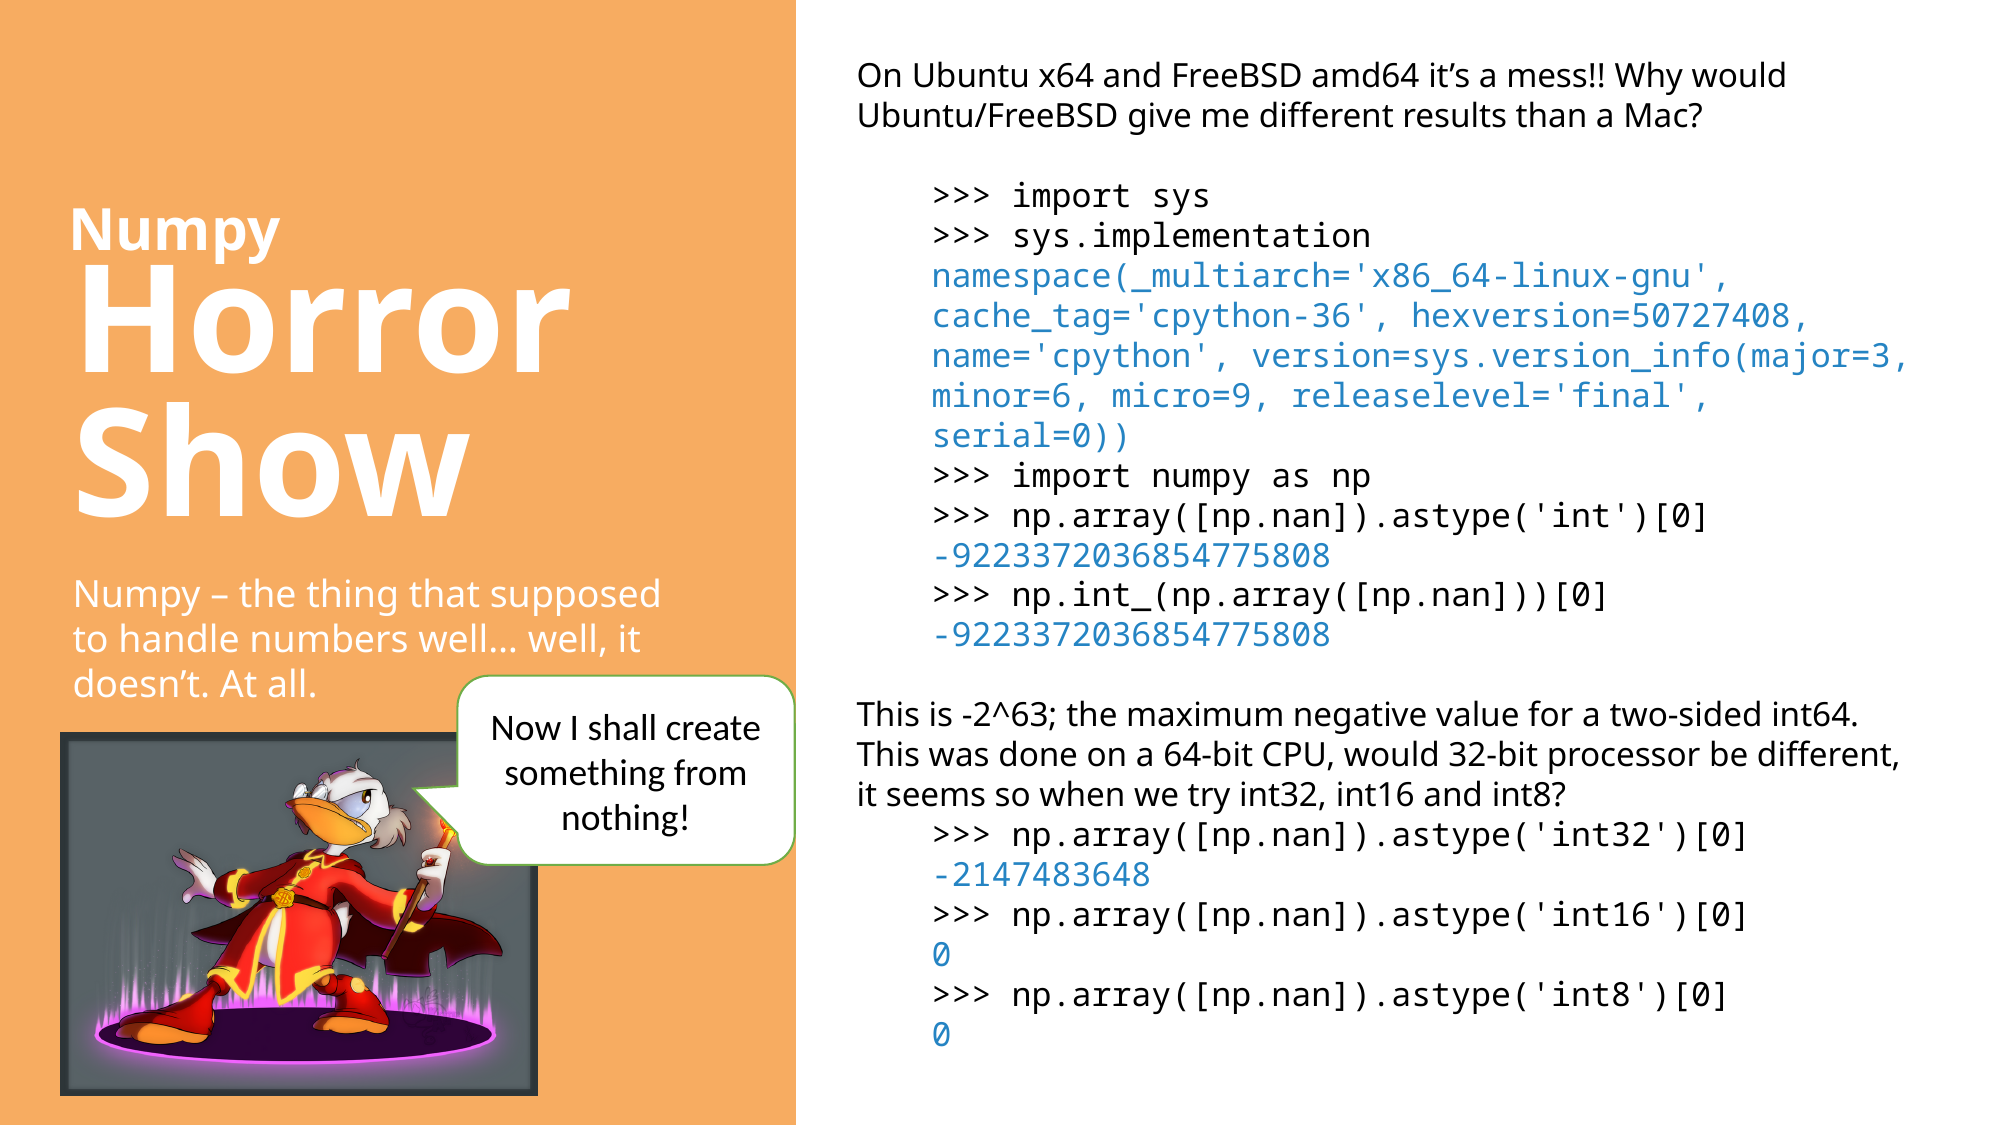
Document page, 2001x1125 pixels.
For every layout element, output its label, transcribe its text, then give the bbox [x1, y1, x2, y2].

text_box Horror Show [57, 249, 635, 553]
picture [60, 732, 538, 1096]
text_box Numpy [53, 184, 296, 270]
text_box [0, 0, 796, 1125]
text_box On Ubuntu x64 and FreeBSD amd64 it’s a mess!! Why would Ubuntu/FreeBSD give me different results than a Mac? >>> import sys >>> sys.implementation namespace(_multiarch='x86_64-linux-gnu', cache_tag='cpython-36', hexversion=50727408, name='cpython', version=sys.version_info(major=3, minor=6, micro=9, releaselevel='final', serial=0)) >>> import numpy as np >>> np.array([np.nan]).astype('int')[0] -9223372036854775808 >>> np.int_(np.array([np.nan]))[0] -9223372036854775808 This is -2^63; the maximum negative value for a two-sided int64. This was done on a 64-bit CPU, would 32-bit processor be different, it seems so when we try int32, int16 and int8? >>> np.array([np.nan]).astype('int32')[0] -2147483648 >>> np.array([np.nan]).astype('int16')[0] 0 >>> np.array([np.nan]).astype('int8')[0] 0 [841, 47, 1929, 1060]
text_box Numpy – the thing that supposed to handle numbers well… well, it doesn’t. At all. [57, 562, 710, 713]
text_box Now I shall create something from nothing! [456, 674, 796, 866]
